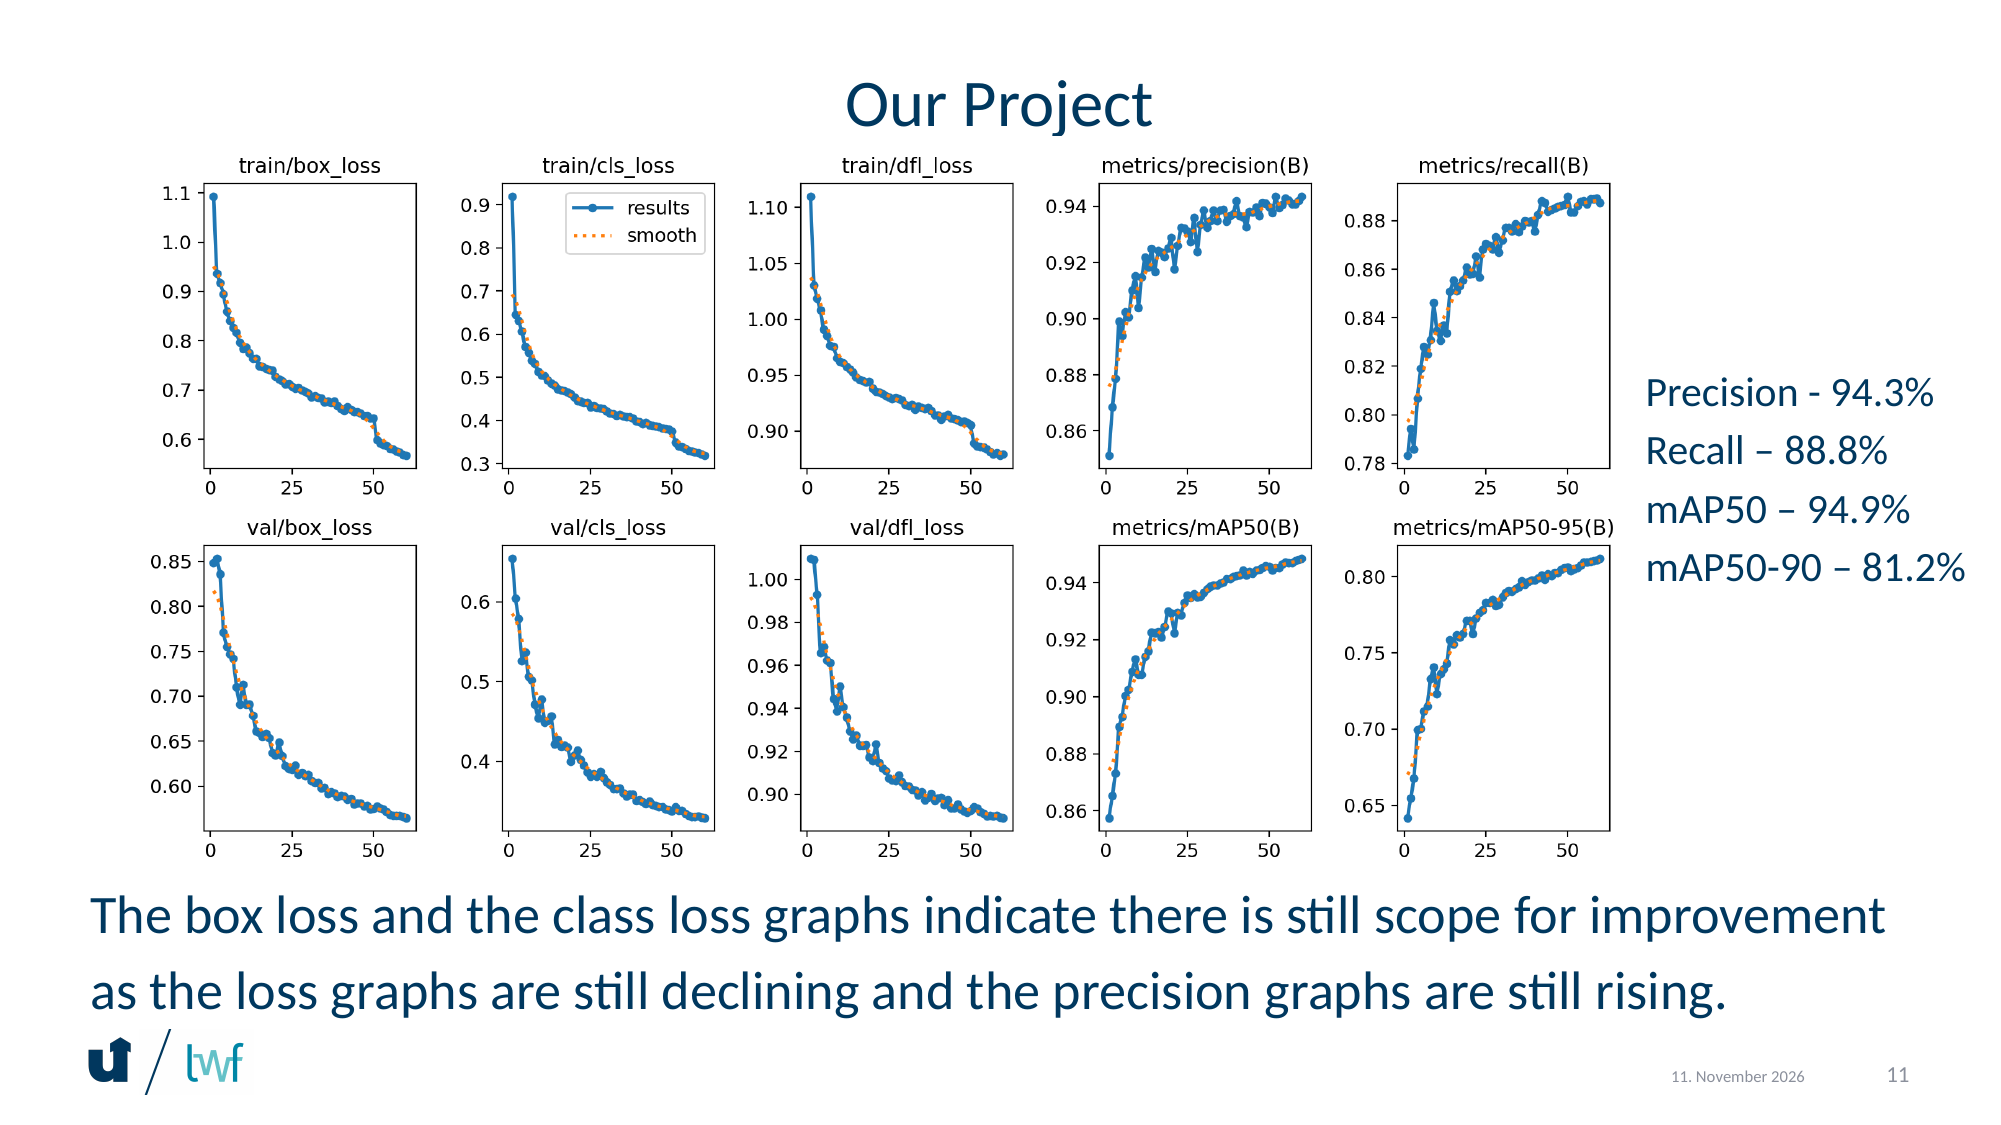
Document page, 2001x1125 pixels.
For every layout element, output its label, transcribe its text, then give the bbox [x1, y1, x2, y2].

text_box The box loss and the class loss graphs indicate there is still scope for improvement as the loss graphs are still declining and the precision graphs are still rising. [90, 865, 1910, 1031]
text_box Precision - 94.3% Recall – 88.8% mAP50 – 94.9% mAP50-90 – 81.2% [1645, 353, 1986, 620]
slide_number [1614, 1058, 1862, 1083]
picture [141, 136, 1630, 881]
slide_number 11 [1862, 1058, 1910, 1083]
picture [78, 1029, 254, 1095]
title Our Project [90, 68, 1910, 149]
